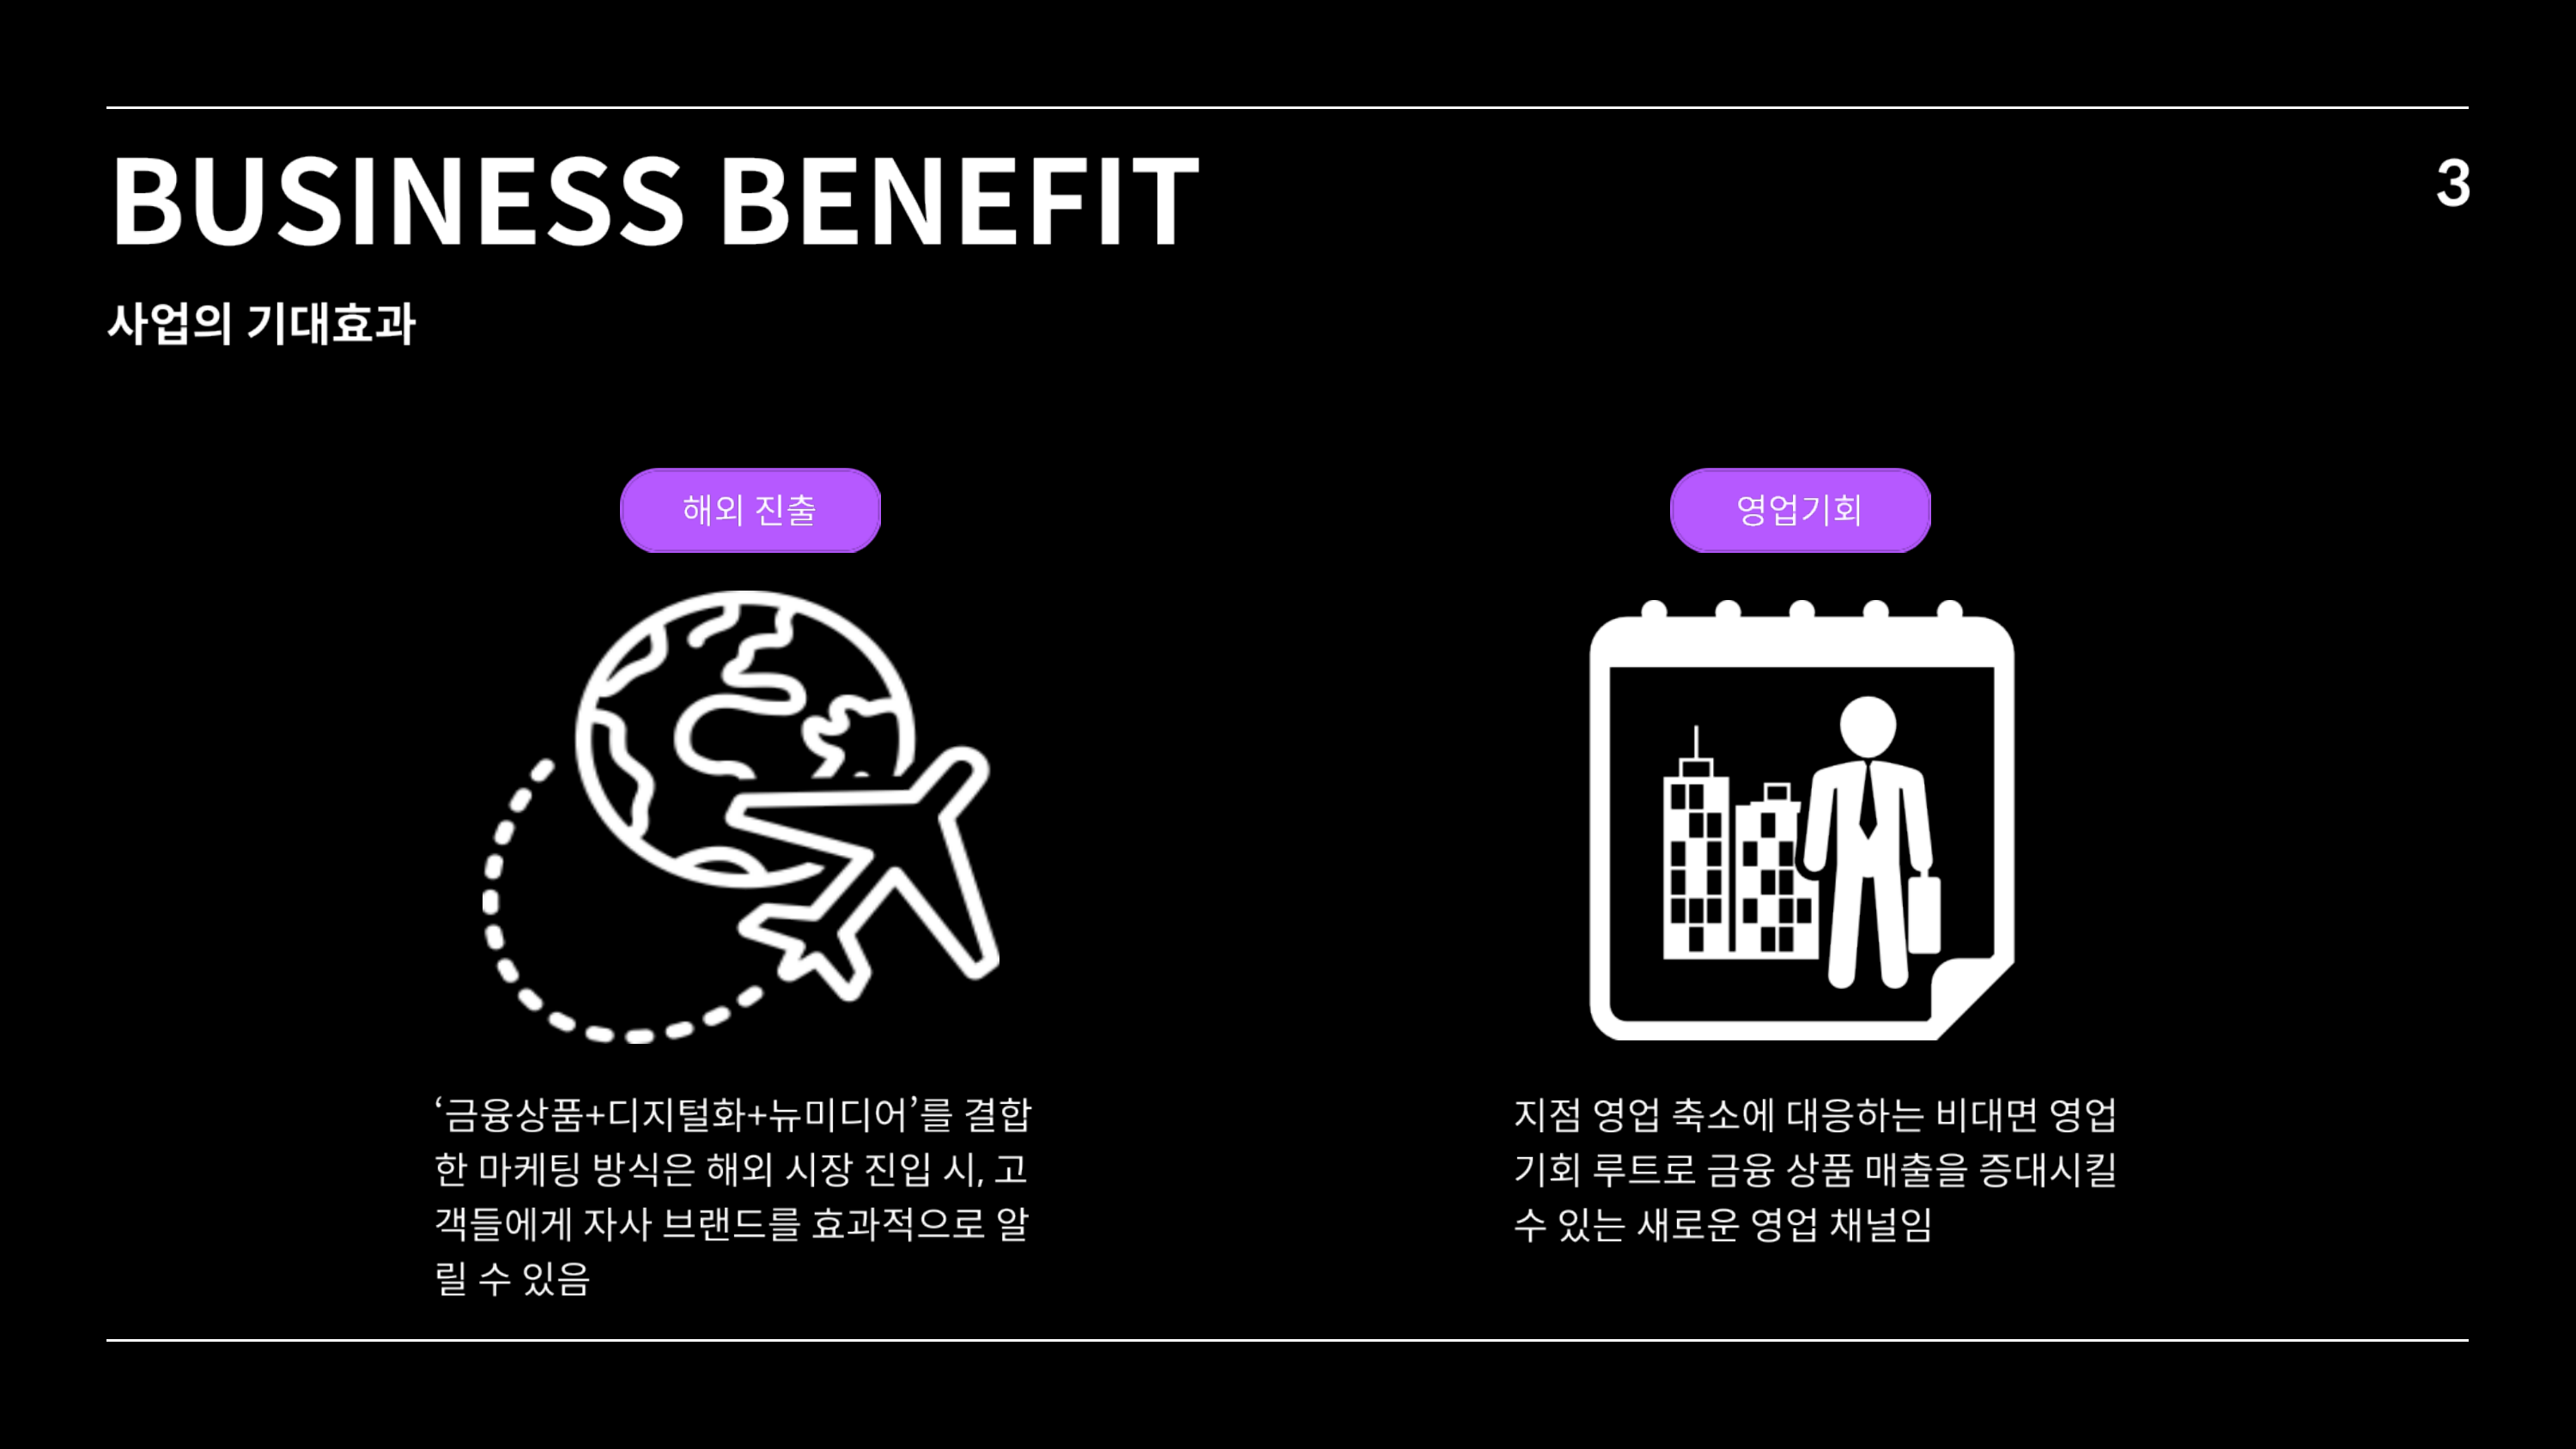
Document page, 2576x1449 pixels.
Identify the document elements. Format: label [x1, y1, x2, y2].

text_box [482, 591, 999, 1044]
text_box [1670, 468, 1932, 553]
picture [1508, 1081, 2138, 1269]
text_box [620, 468, 881, 553]
picture [2381, 127, 2503, 239]
picture [428, 1081, 1052, 1324]
text_box [1582, 600, 2023, 1041]
picture [89, 96, 1255, 367]
